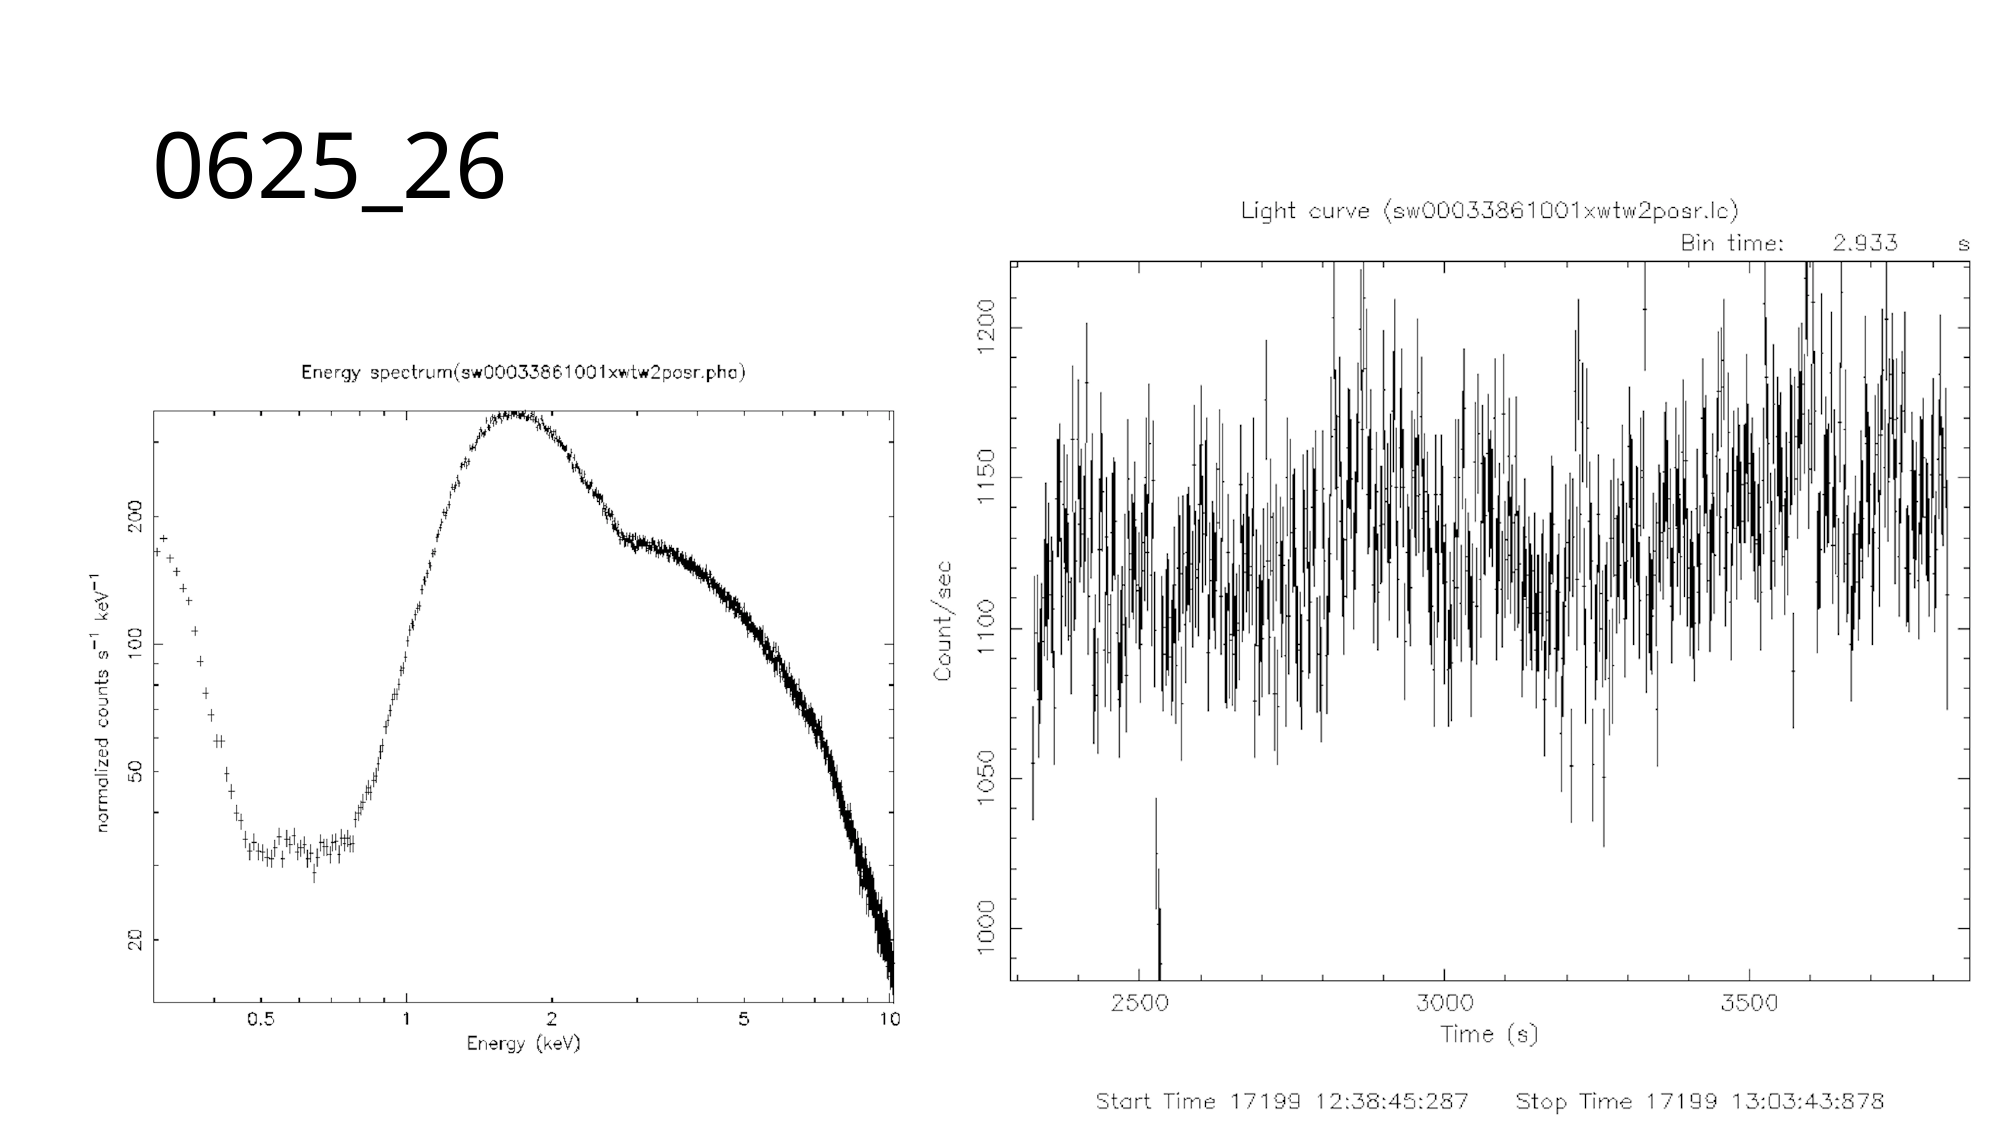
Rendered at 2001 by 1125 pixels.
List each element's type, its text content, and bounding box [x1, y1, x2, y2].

title 0625_26 [137, 59, 1863, 278]
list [82, 344, 907, 1059]
picture [922, 191, 2000, 1125]
